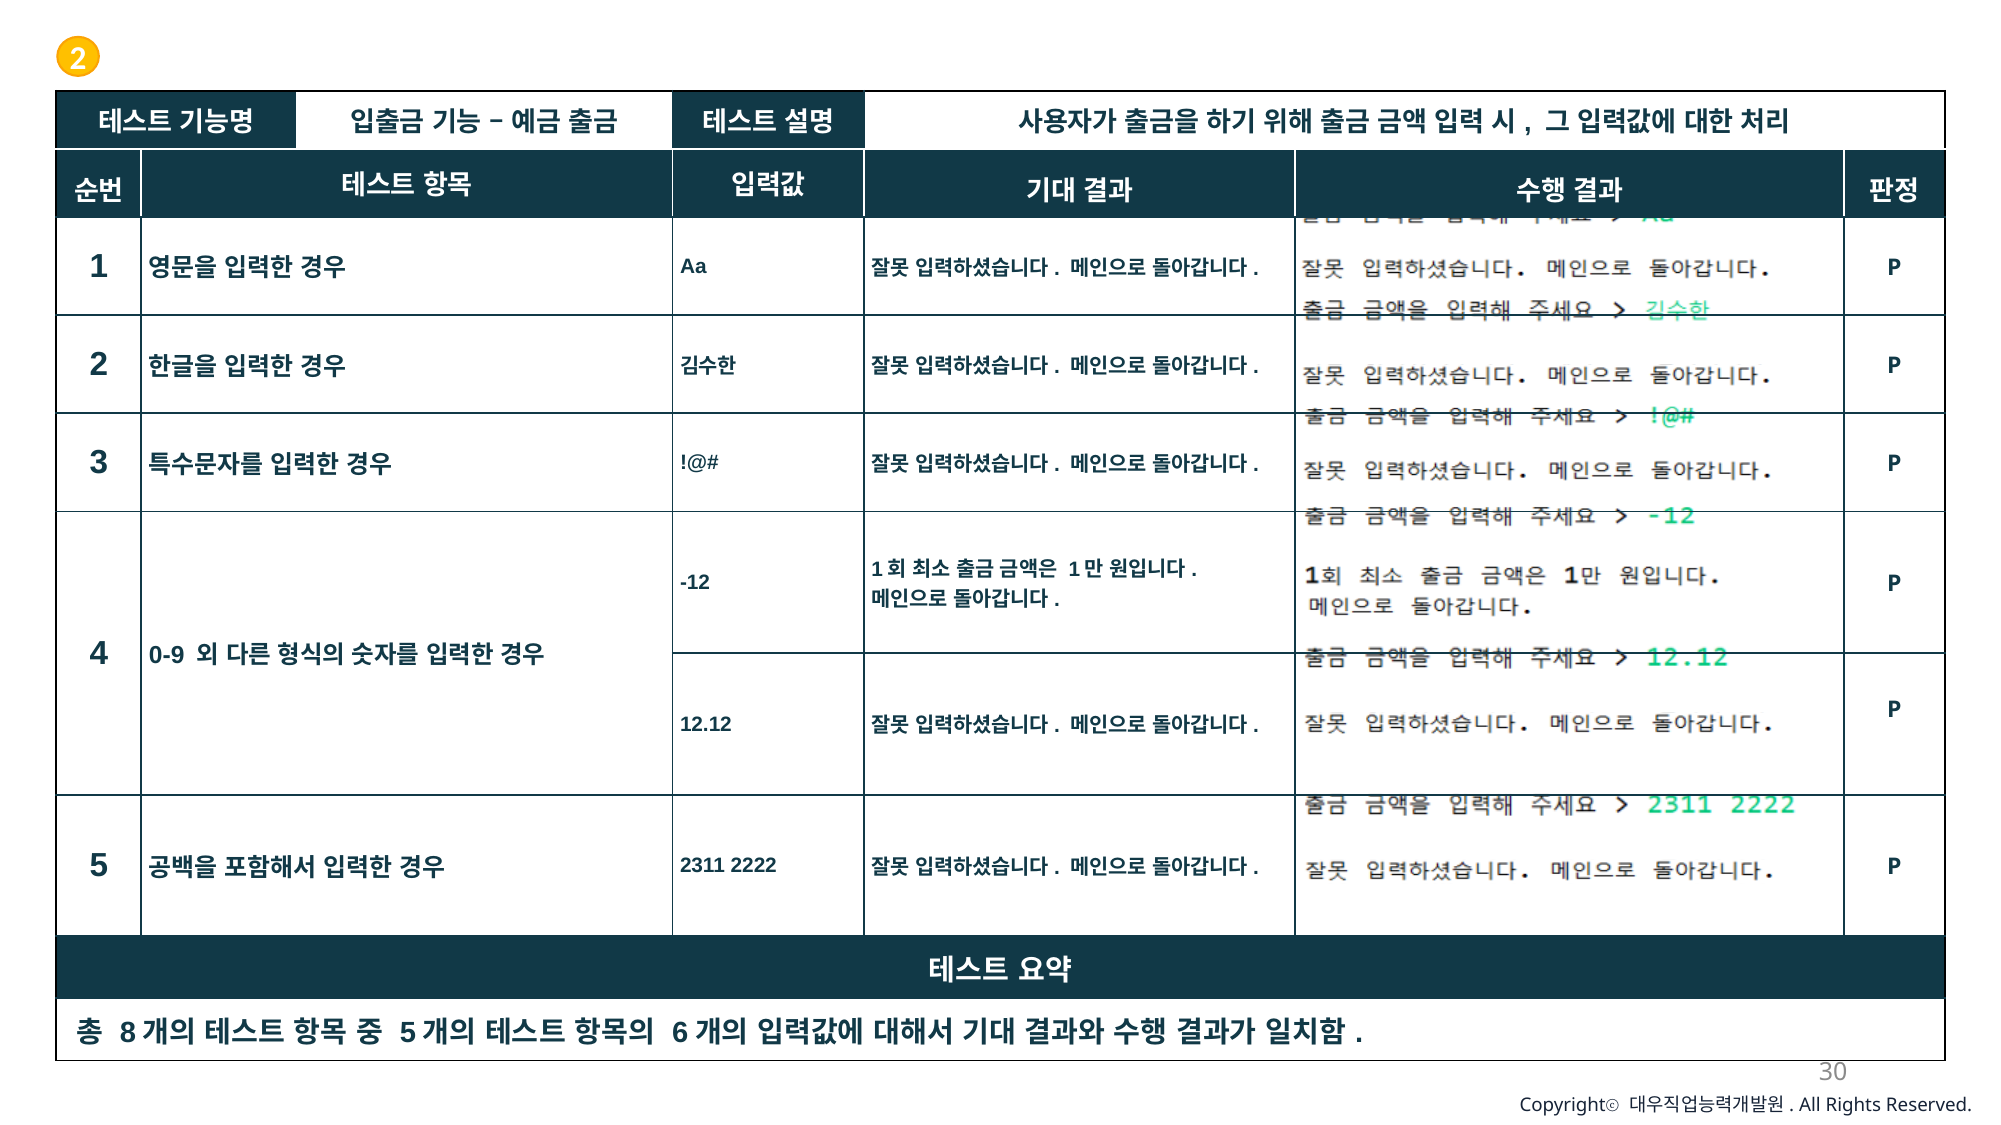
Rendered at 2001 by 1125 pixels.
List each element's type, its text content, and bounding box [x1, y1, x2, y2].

table_cell 4 [57, 512, 140, 794]
table_cell P [1845, 654, 1944, 794]
table_cell 김수한 [673, 316, 863, 412]
picture [1302, 398, 1799, 488]
table_cell P [1845, 316, 1944, 412]
table_cell 판정 [1845, 150, 1944, 216]
picture [1304, 782, 1800, 896]
table_cell [1296, 218, 1843, 314]
table_cell 잘못 입력하셨습니다. 메인으로 돌아갑니다. [865, 414, 1294, 511]
picture [1301, 296, 1797, 390]
table_cell 한글을 입력한 경우 [142, 316, 672, 412]
table_cell !@# [673, 414, 863, 511]
table_cell 5 [57, 796, 140, 935]
table_cell [1296, 316, 1843, 412]
table_cell [1296, 512, 1843, 652]
table_header 입출금 기능 – 예금 출금 [296, 92, 672, 148]
table_cell P [1845, 796, 1944, 935]
table_cell 1 [57, 218, 140, 314]
table_cell P [1845, 218, 1944, 314]
table_cell 2311 2222 [673, 796, 863, 935]
table_cell 기대 결과 [865, 150, 1294, 216]
table_header 사용자가 출금을 하기 위해 출금 금액 입력 시, 그 입력값에 대한 처리 [865, 92, 1944, 148]
table_cell 테스트 요약 [57, 937, 1944, 997]
table_cell 테스트 항목 [142, 150, 672, 216]
table_cell 잘못 입력하셨습니다. 메인으로 돌아갑니다. [865, 654, 1294, 794]
slide_number 30 [1412, 1042, 1863, 1103]
table_cell 순번 [57, 150, 140, 216]
table_cell [1296, 414, 1843, 511]
table_cell 총 8개의 테스트 항목 중 5개의 테스트 항목의 6개의 입력값에 대해서 기대 결과와 수행 결과가 일치함. [57, 999, 1944, 1060]
table_cell P [1845, 512, 1944, 652]
table_cell 입력값 [673, 150, 863, 216]
table_header 테스트 설명 [673, 92, 863, 148]
table_cell 영문을 입력한 경우 [142, 218, 672, 314]
picture [1302, 498, 1799, 622]
table_cell [1296, 796, 1843, 935]
table_cell 특수문자를 입력한 경우 [142, 414, 672, 511]
picture [1300, 200, 1795, 287]
table_cell 0-9 외 다른 형식의 숫자를 입력한 경우 [142, 512, 672, 794]
table_cell 3 [57, 414, 140, 511]
text_box 2 [56, 35, 100, 77]
table_cell 수행 결과 [1296, 150, 1843, 216]
table_cell Aa [673, 218, 863, 314]
table_cell 1회 최소 출금 금액은 1만 원입니다. 메인으로 돌아갑니다. [865, 512, 1294, 652]
table_cell -12 [673, 512, 863, 652]
table_cell 잘못 입력하셨습니다. 메인으로 돌아갑니다. [865, 218, 1294, 314]
table_cell 2 [57, 316, 140, 412]
table_cell 공백을 포함해서 입력한 경우 [142, 796, 672, 935]
table_cell P [1845, 414, 1944, 511]
table_cell 12.12 [673, 654, 863, 794]
table_cell [1296, 654, 1843, 794]
table_cell 잘못 입력하셨습니다. 메인으로 돌아갑니다. [865, 316, 1294, 412]
picture [1303, 639, 1799, 741]
table_cell 잘못 입력하셨습니다. 메인으로 돌아갑니다. [865, 796, 1294, 935]
table_header 테스트 기능명 [57, 92, 296, 148]
